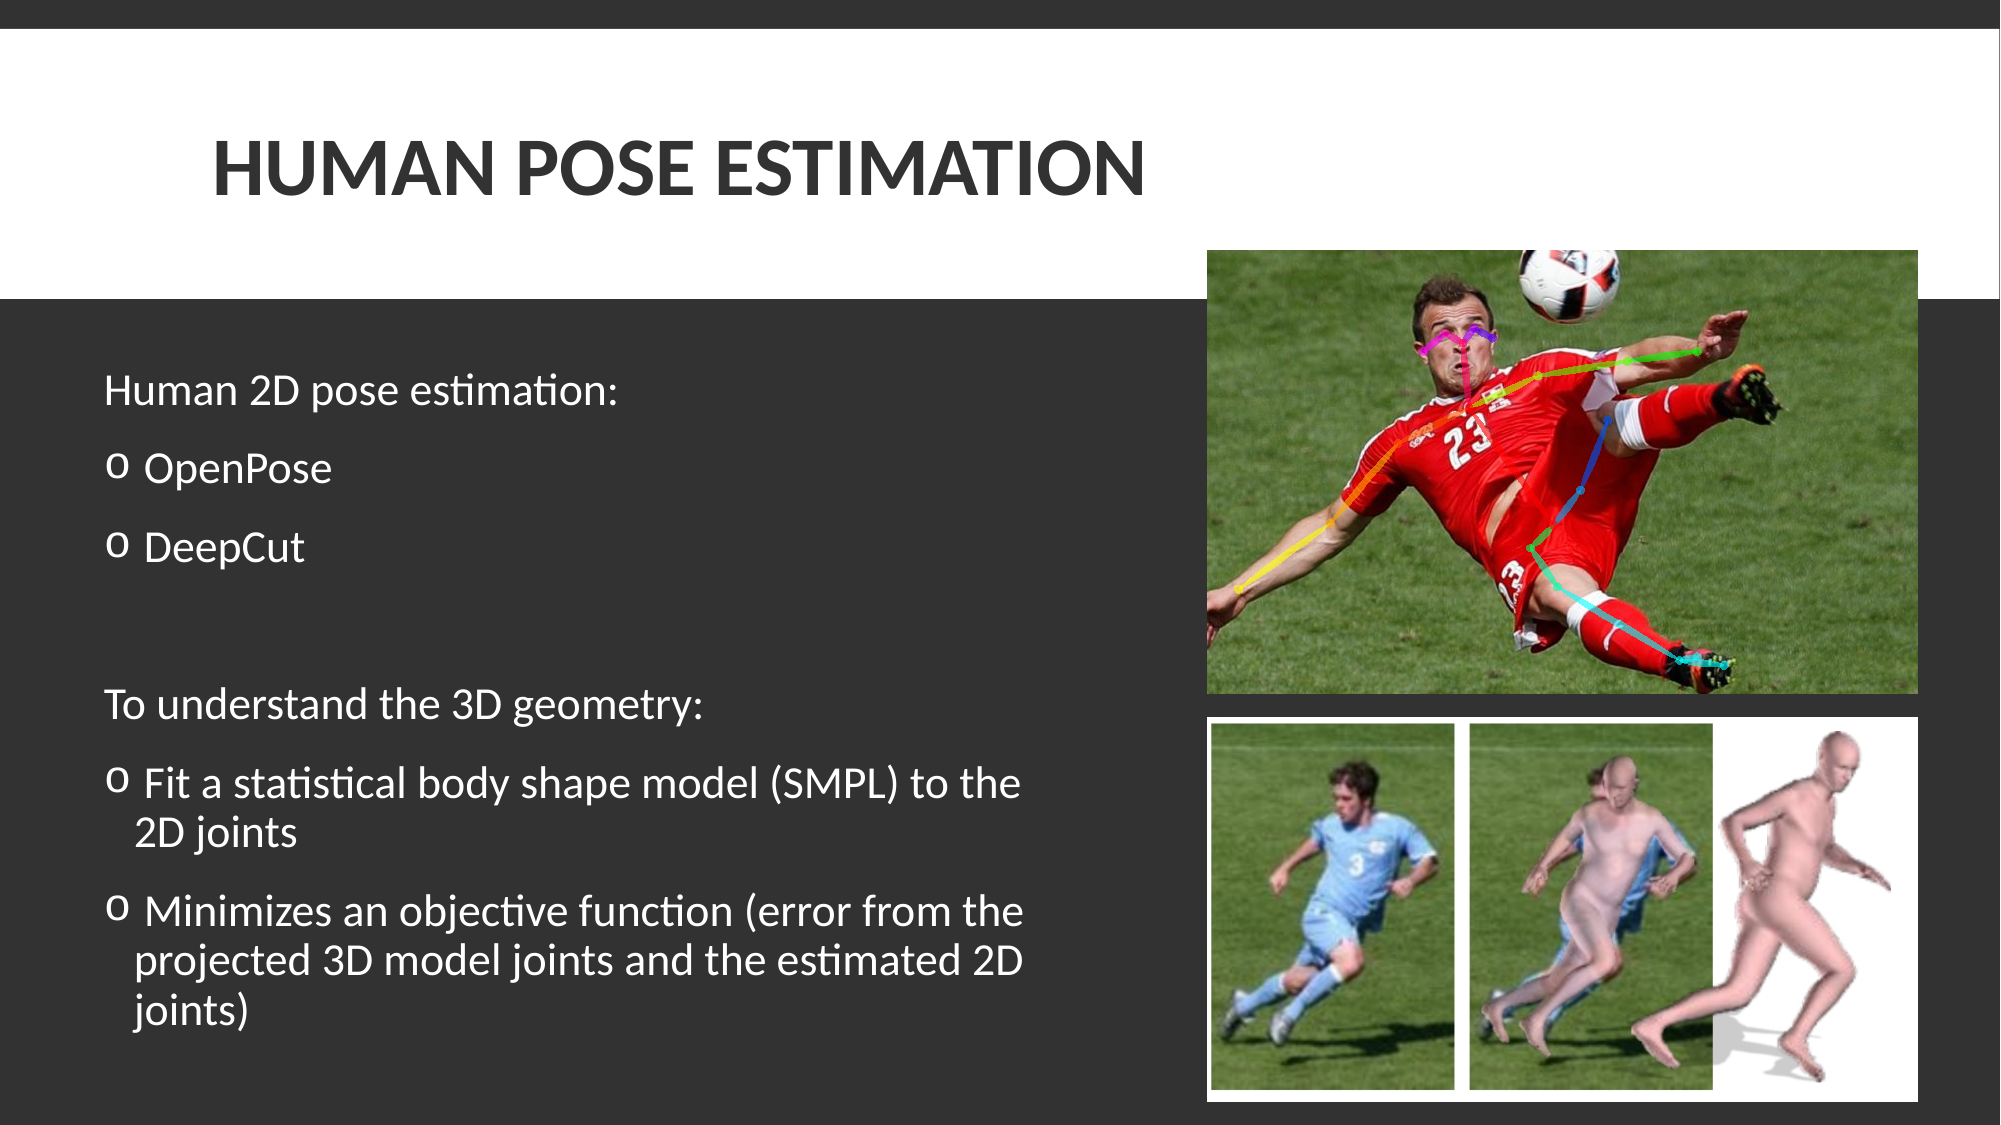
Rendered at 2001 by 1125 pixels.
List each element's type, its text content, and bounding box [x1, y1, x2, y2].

picture [1207, 717, 1918, 1102]
picture [1207, 250, 1918, 695]
title Human Pose Estimation [197, 46, 1803, 295]
list Human 2D pose estimation: OpenPose DeepCut To understand the 3D geometry: Fit a statistical body shape model (SMPL) to the 2D joints Minimizes an objective function (error from the projected 3D model joints and the estimated 2D joints) [88, 358, 1041, 1079]
